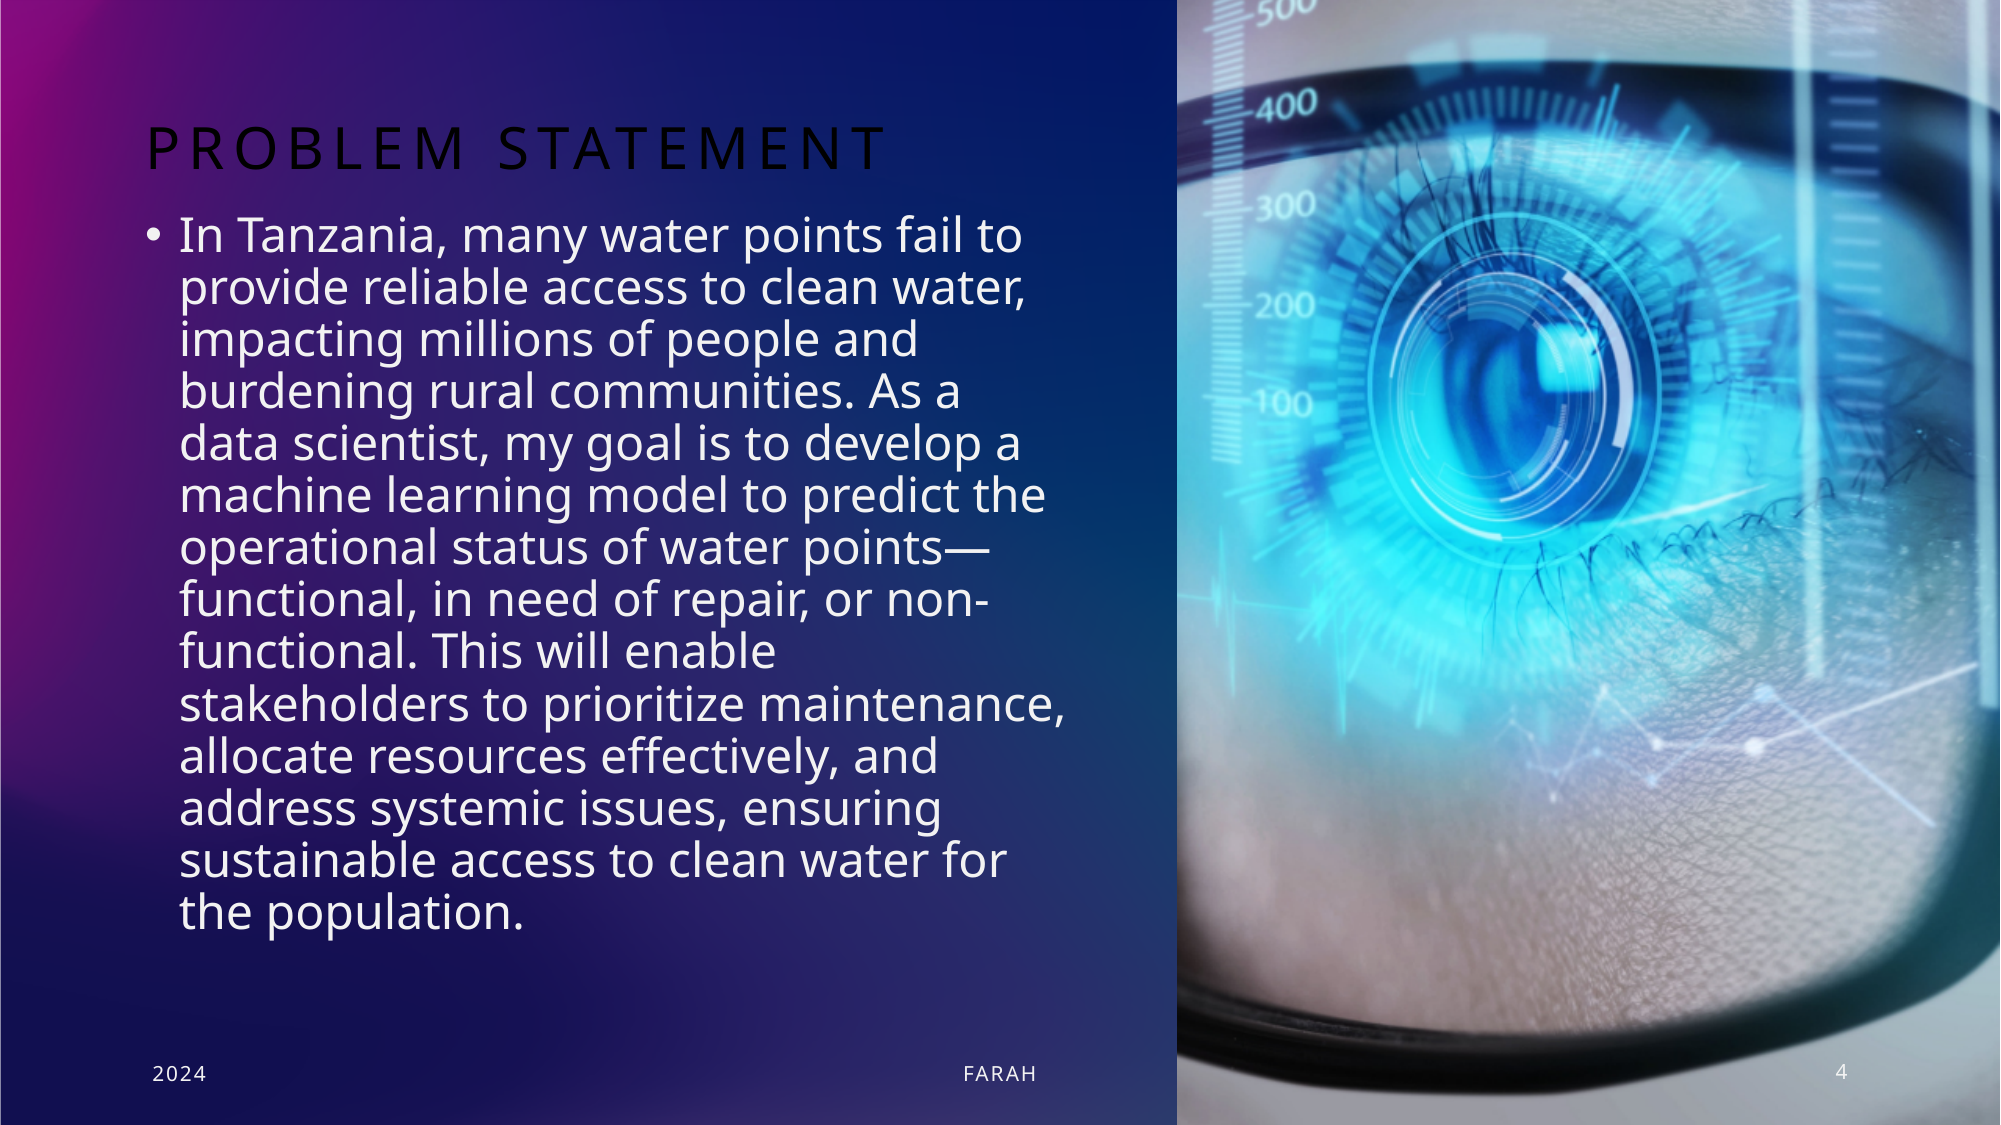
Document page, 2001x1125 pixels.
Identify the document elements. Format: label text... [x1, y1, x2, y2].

picture [0, 0, 2000, 1125]
slide_number 2024 [137, 1042, 588, 1103]
footer FARAH [662, 1042, 1177, 1103]
list In Tanzania, many water points fail to provide reliable access to clean water, impacting millions of people and burdening rural communities. As a data scientist, my goal is to develop a machine learning model to predict the operational status of water points—functional, in need of repair, or non-functional. This will enable stakeholders to prioritize maintenance, allocate resources effectively, and address systemic issues, ensuring sustainable access to clean water for the population. [130, 203, 1090, 957]
title PROBLEM STATEMENT [130, 117, 1000, 203]
